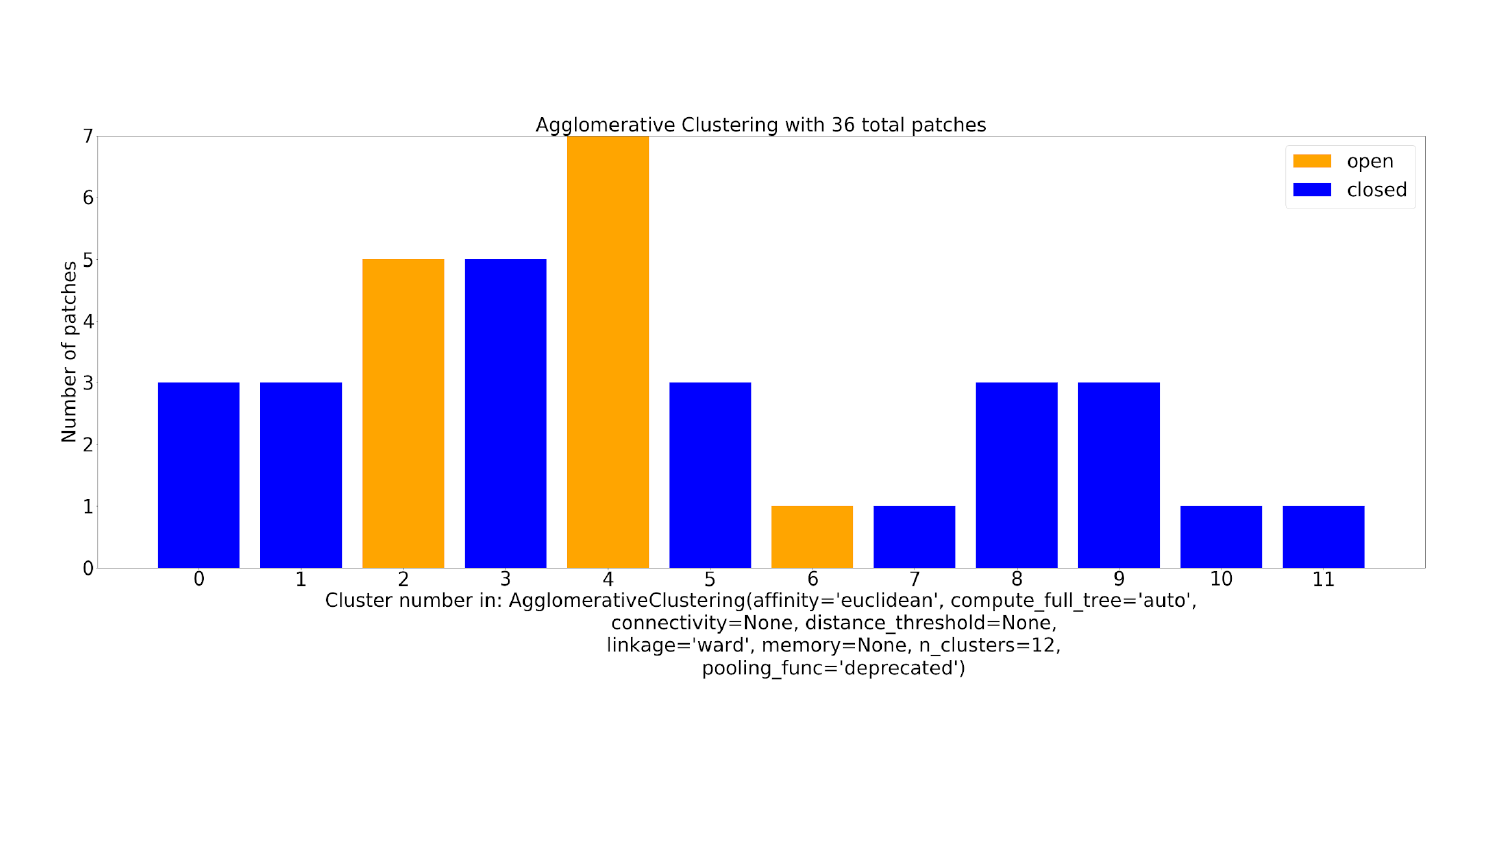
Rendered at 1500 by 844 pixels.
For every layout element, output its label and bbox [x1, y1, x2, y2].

picture [14, 53, 1486, 739]
